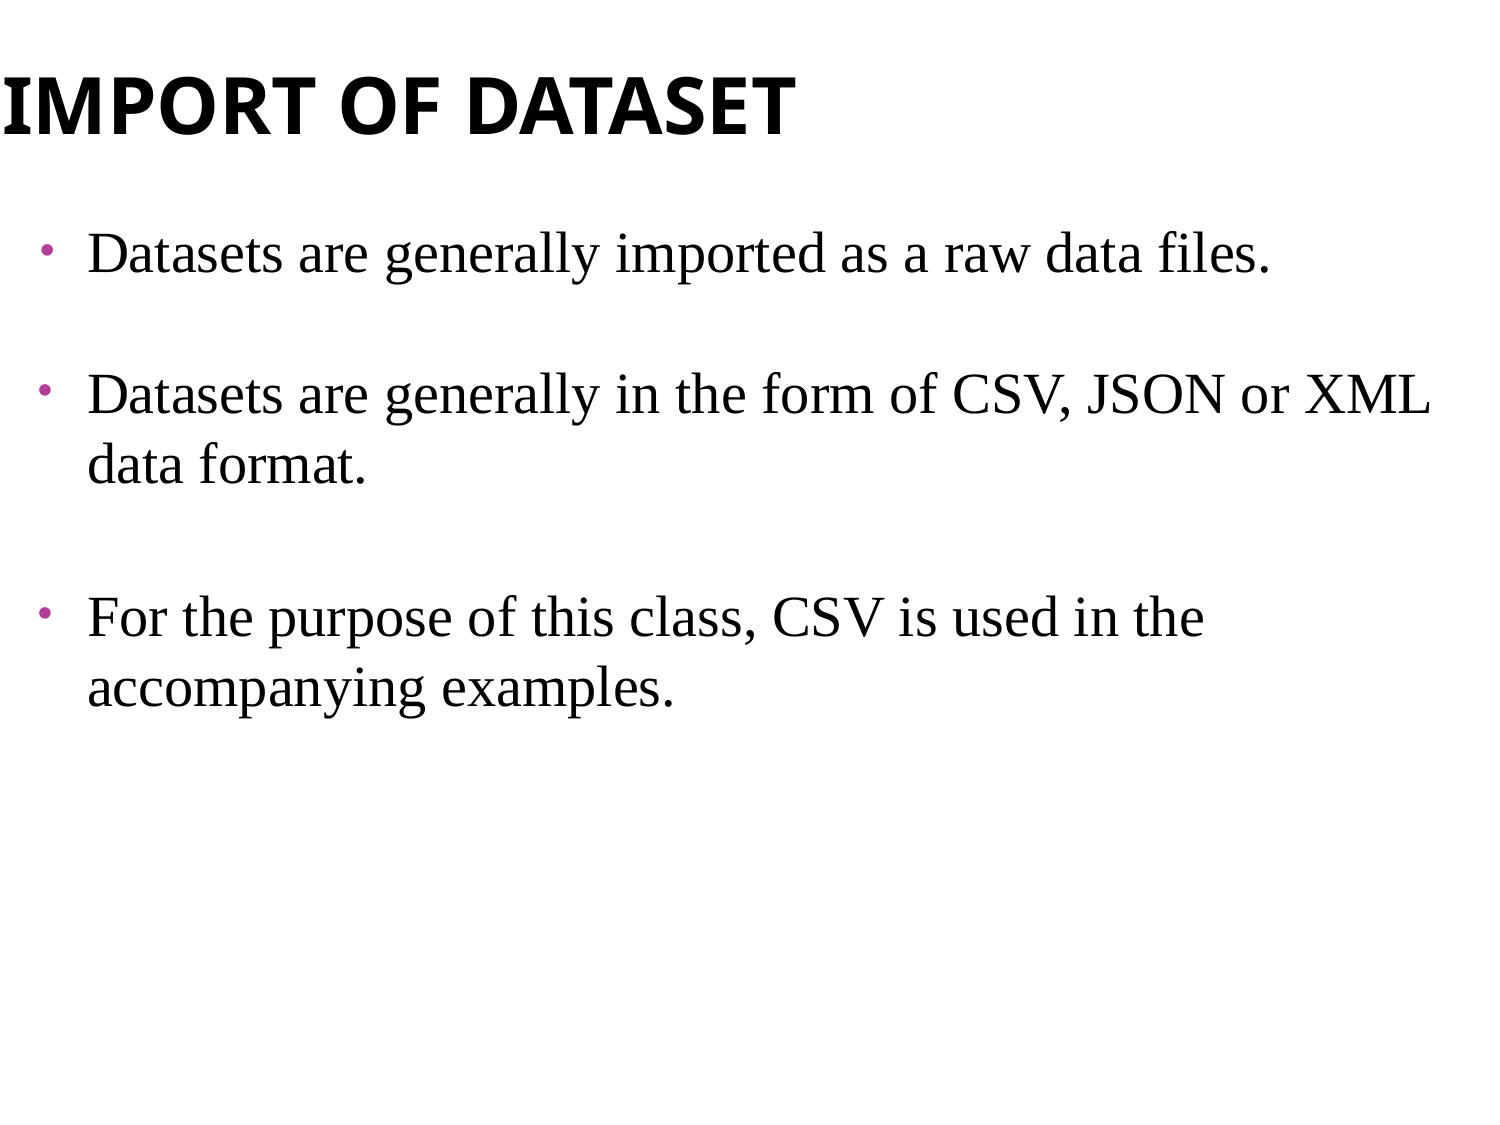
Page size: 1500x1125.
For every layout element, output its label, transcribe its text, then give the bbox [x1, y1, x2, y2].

list Datasets are generally imported as a raw data files. Datasets are generally in the form of CSV, JSON or XML data format. For the purpose of this class, CSV is used in the accompanying examples. [37, 212, 1463, 853]
title Import of dataset [0, 0, 1500, 151]
